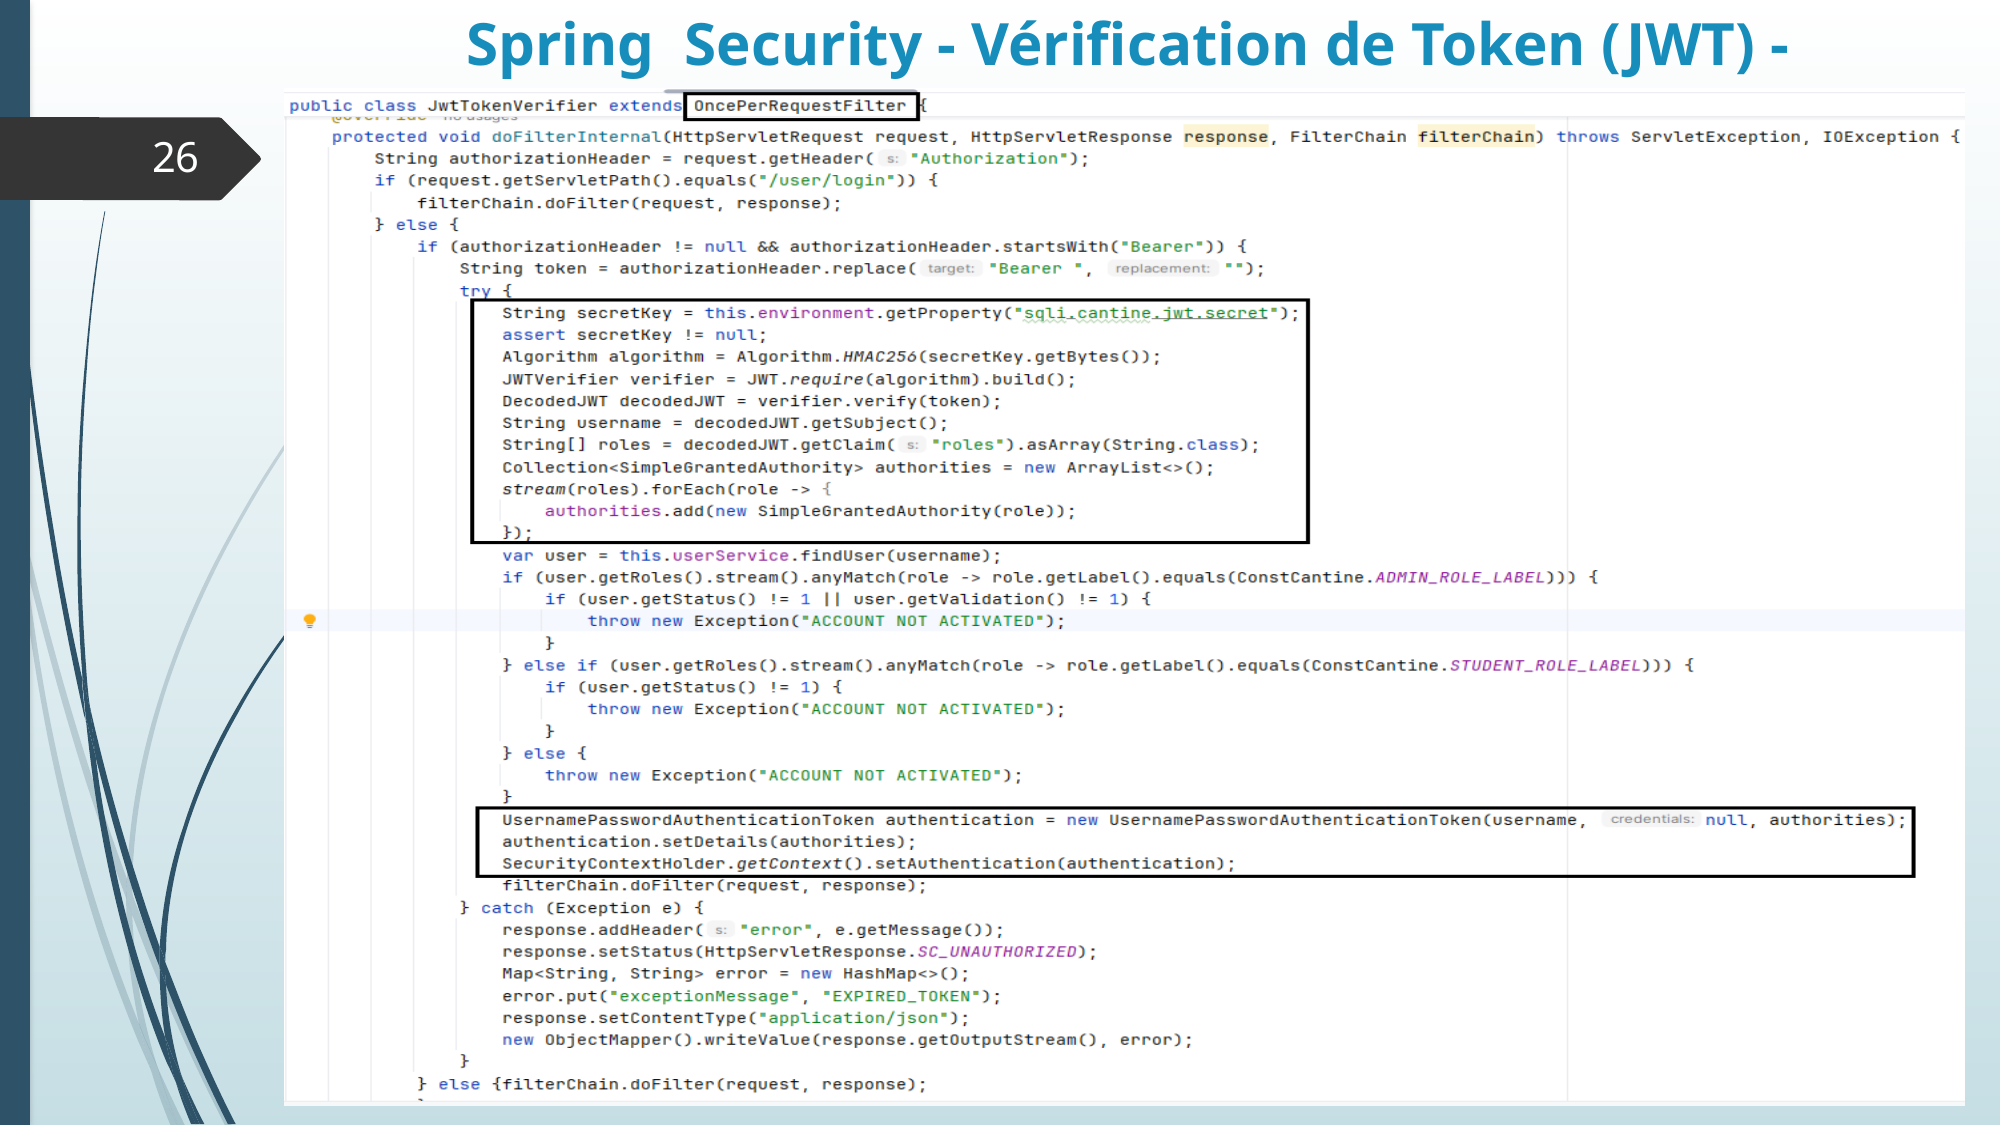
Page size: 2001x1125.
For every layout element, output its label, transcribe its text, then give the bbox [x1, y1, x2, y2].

slide_number 26 [87, 129, 216, 190]
picture [284, 88, 1965, 1107]
title Spring Security - Vérification de Token (JWT) - [360, 0, 1864, 87]
